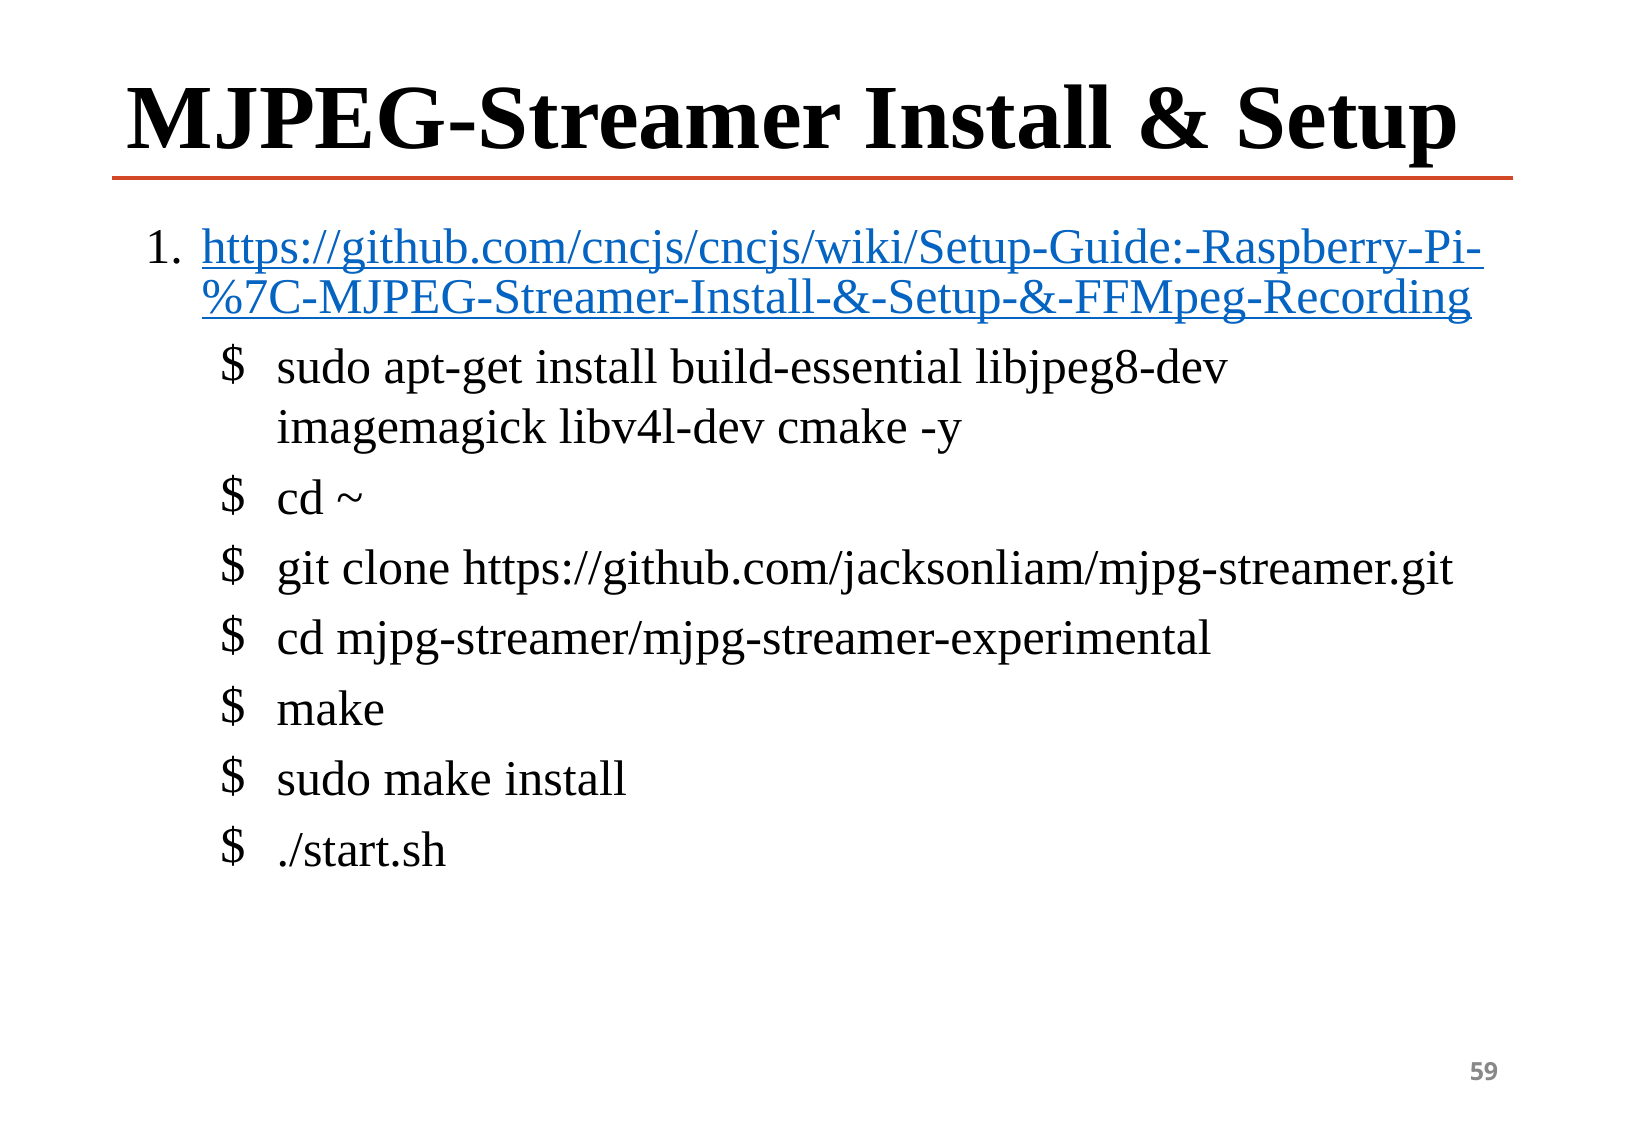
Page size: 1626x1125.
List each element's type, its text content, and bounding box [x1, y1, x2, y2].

slide_number 59 [1433, 1042, 1514, 1103]
list https://github.com/cncjs/cncjs/wiki/Setup-Guide:-Raspberry-Pi-%7C-MJPEG-Streamer-Install-&-Setup-&-FFMpeg-Recording sudo apt-get install build-essential libjpeg8-dev imagemagick libv4l-dev cmake -y cd ~ git clone https://github.com/jacksonliam/mjpg-streamer.git cd mjpg-streamer/mjpg-streamer-experimental make sudo make install ./start.sh [111, 205, 1514, 1014]
title MJPEG-Streamer Install & Setup [111, 59, 1514, 179]
